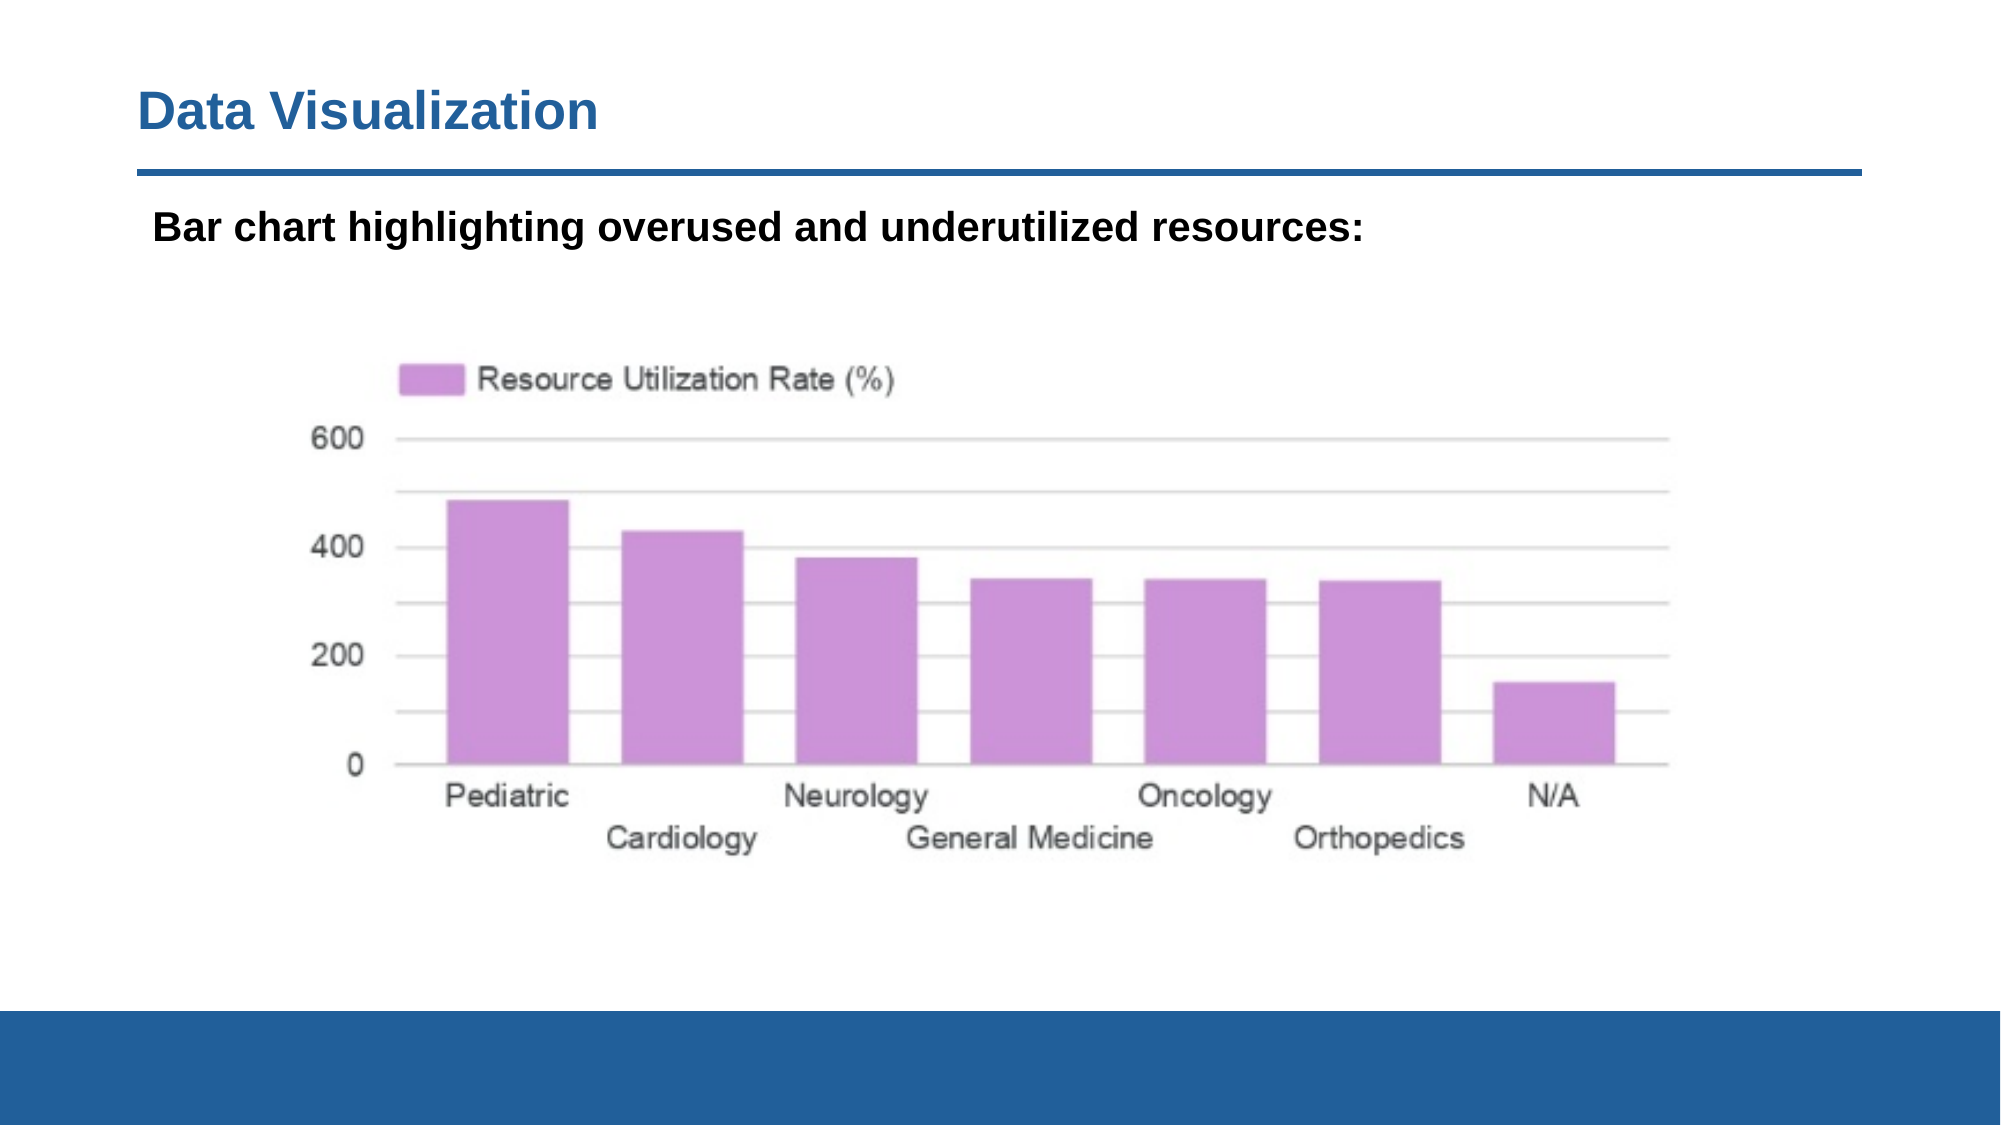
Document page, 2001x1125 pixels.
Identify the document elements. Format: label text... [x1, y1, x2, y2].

title Data Visualization [122, 55, 1847, 168]
list Bar chart highlighting overused and underutilized resources: [137, 197, 1863, 990]
picture [280, 296, 1719, 892]
